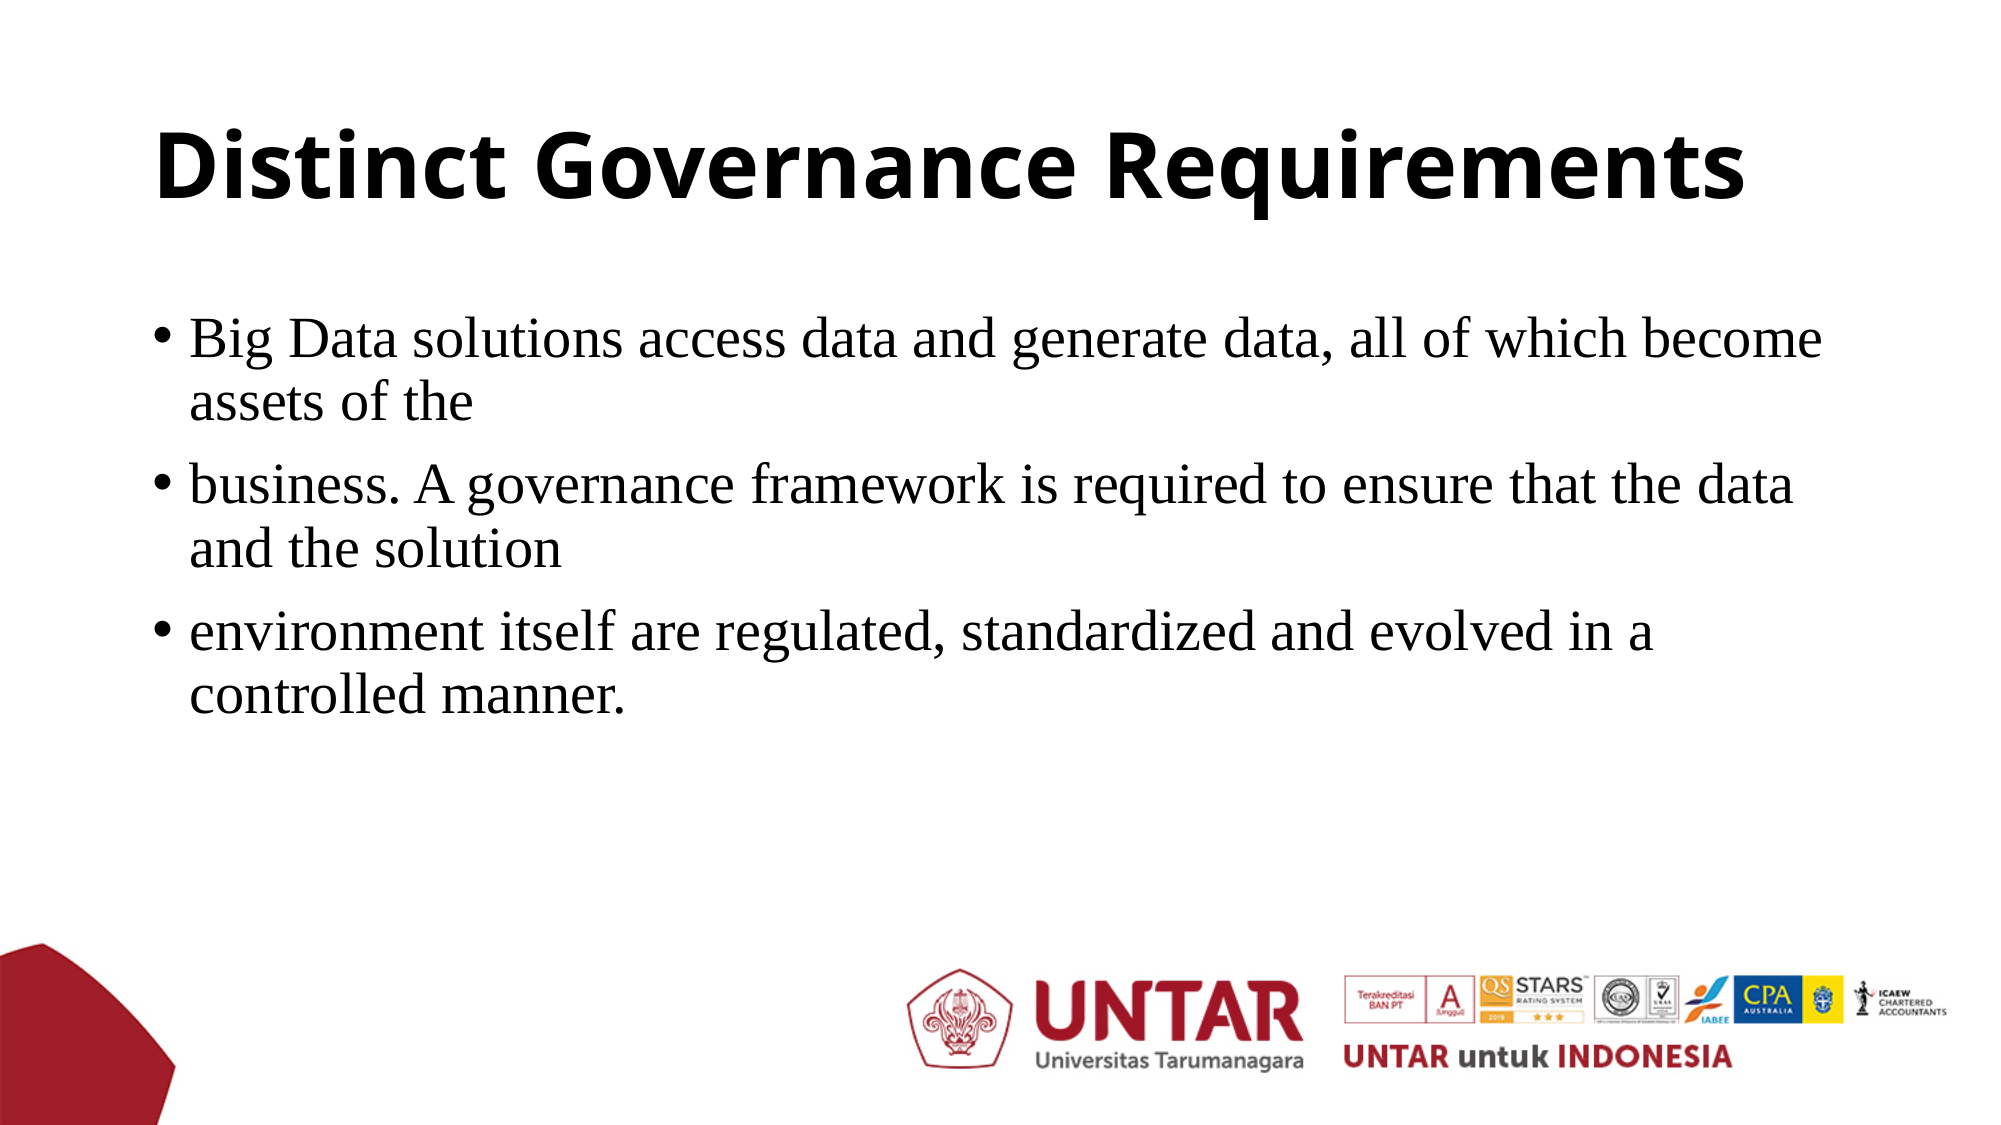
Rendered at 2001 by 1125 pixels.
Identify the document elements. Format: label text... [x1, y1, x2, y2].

picture [0, 0, 2001, 1125]
title Distinct Governance Requirements [137, 59, 1863, 278]
list Big Data solutions access data and generate data, all of which become assets of the business. A governance framework is required to ensure that the data and the solution environment itself are regulated, standardized and evolved in a controlled manner. [137, 299, 1863, 1014]
